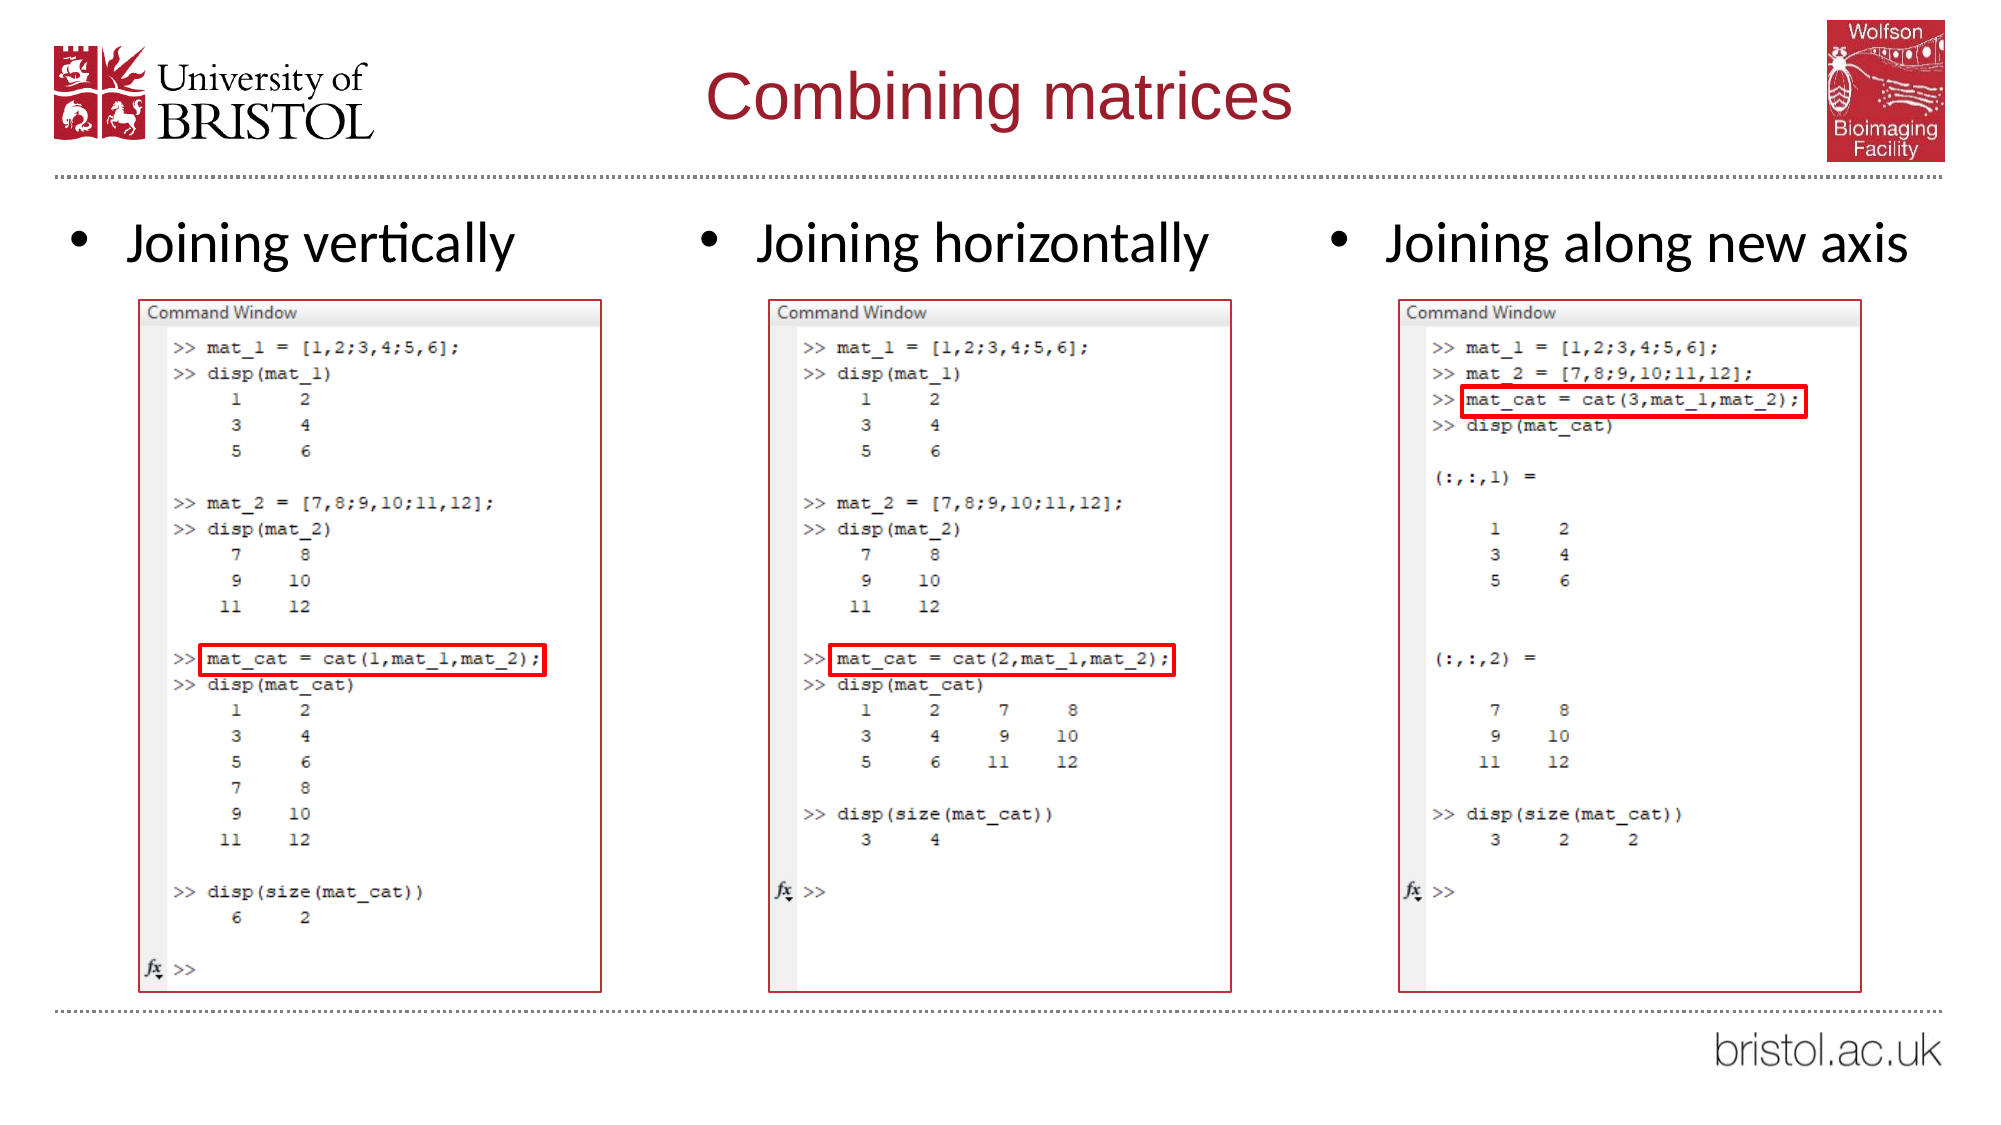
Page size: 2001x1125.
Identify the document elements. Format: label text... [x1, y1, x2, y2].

text_box Joining horizontally [685, 196, 1314, 505]
picture [1827, 20, 1945, 162]
title Combining matrices [396, 41, 1604, 140]
picture [139, 300, 601, 992]
picture [54, 46, 374, 140]
picture [1700, 1023, 1945, 1080]
picture [1399, 300, 1861, 992]
text_box Joining vertically [54, 196, 685, 505]
text_box Joining along new axis [1314, 196, 1945, 505]
picture [769, 300, 1231, 992]
